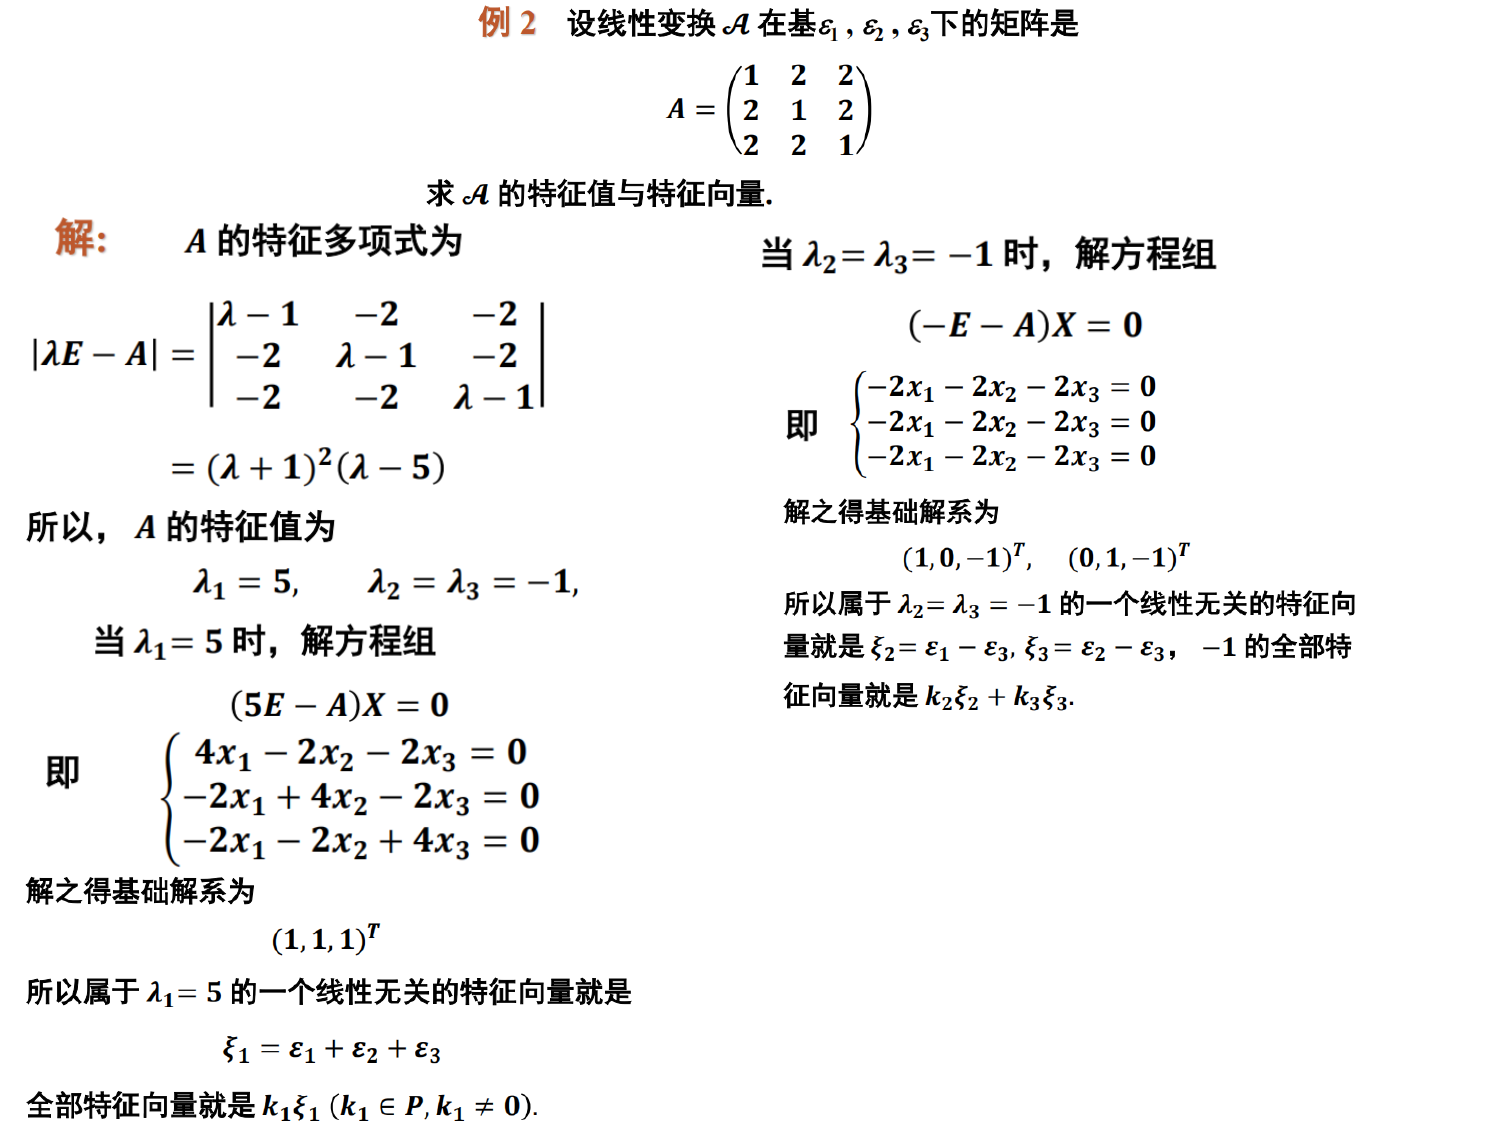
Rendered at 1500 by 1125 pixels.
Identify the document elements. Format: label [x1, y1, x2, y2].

picture [23, 0, 1085, 491]
picture [23, 872, 636, 1125]
picture [783, 495, 1357, 713]
picture [23, 503, 583, 870]
picture [783, 403, 823, 446]
picture [44, 751, 82, 795]
picture [756, 228, 1222, 346]
picture [843, 365, 1162, 483]
